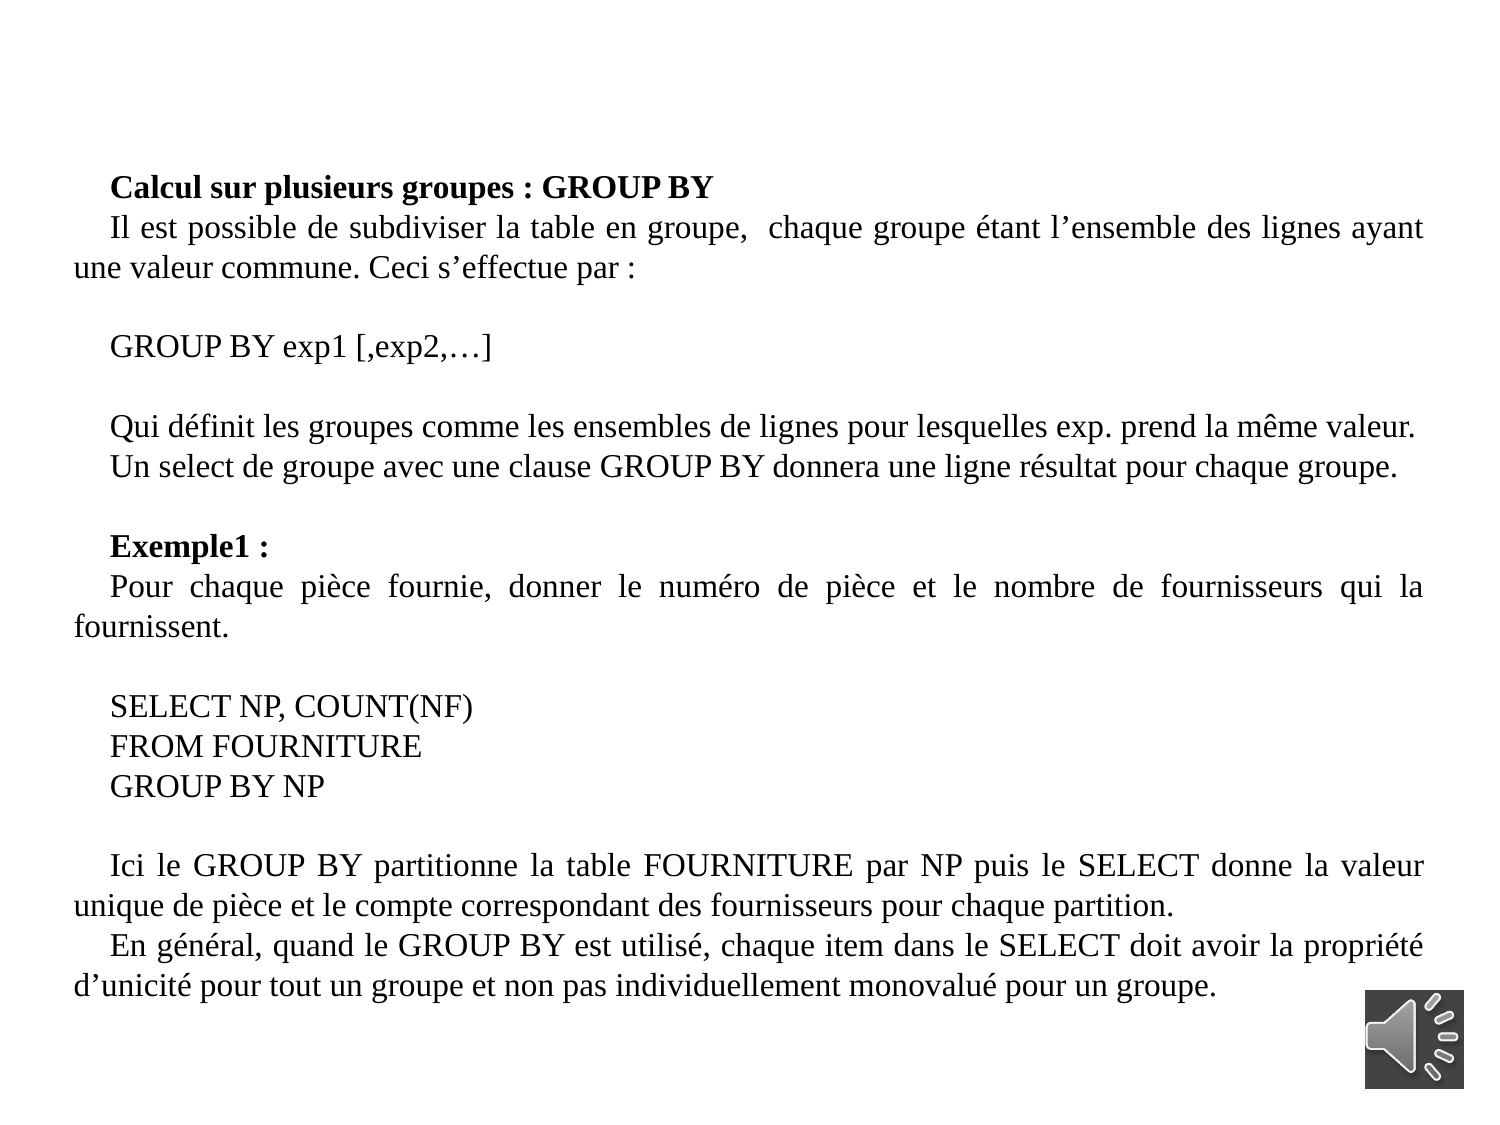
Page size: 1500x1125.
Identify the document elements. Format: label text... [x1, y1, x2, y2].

text_box Calcul sur plusieurs groupes : GROUP BY Il est possible de subdiviser la table en groupe, chaque groupe étant l’ensemble des lignes ayant une valeur commune. Ceci s’effectue par : GROUP BY exp1 [,exp2,…] Qui définit les groupes comme les ensembles de lignes pour lesquelles exp. prend la même valeur. Un select de groupe avec une clause GROUP BY donnera une ligne résultat pour chaque groupe. Exemple1 : Pour chaque pièce fournie, donner le numéro de pièce et le nombre de fournisseurs qui la fournissent. SELECT NP, COUNT(NF) FROM FOURNITURE GROUP BY NP Ici le GROUP BY partitionne la table FOURNITURE par NP puis le SELECT donne la valeur unique de pièce et le compte correspondant des fournisseurs pour chaque partition. En général, quand le GROUP BY est utilisé, chaque item dans le SELECT doit avoir la propriété d’unicité pour tout un groupe et non pas individuellement monovalué pour un groupe. [58, 157, 1442, 1011]
picture [1364, 989, 1465, 1090]
